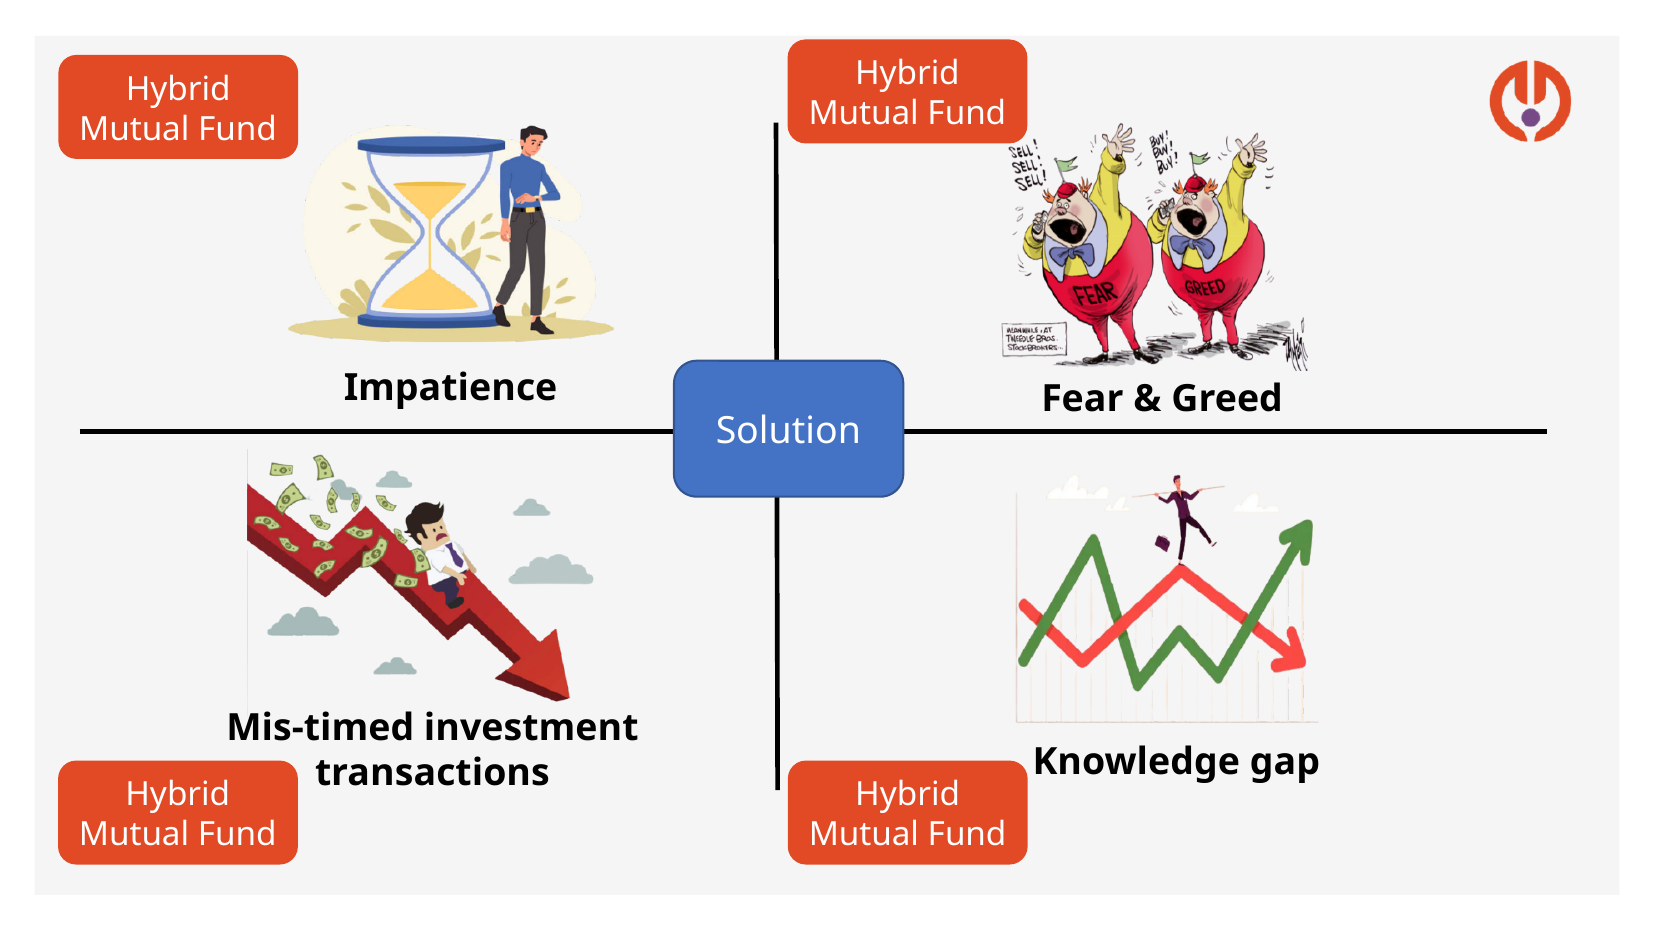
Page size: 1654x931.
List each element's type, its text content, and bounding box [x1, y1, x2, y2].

text_box Solution [672, 432, 776, 498]
text_box Hybrid Mutual Fund [787, 39, 1028, 144]
text_box Fear & Greed [994, 365, 1331, 429]
picture [991, 122, 1318, 371]
text_box Impatience [321, 370, 581, 413]
text_box Hybrid Mutual Fund [58, 54, 299, 159]
text_box Solution [778, 432, 905, 498]
text_box Solution [672, 359, 776, 431]
picture [1489, 60, 1576, 142]
picture [261, 86, 640, 370]
text_box Knowledge gap [1017, 731, 1336, 790]
text_box Mis-timed investment transactions [177, 695, 688, 800]
text_box Hybrid Mutual Fund [787, 760, 1028, 865]
picture [247, 449, 610, 720]
picture [991, 464, 1351, 731]
text_box Solution [778, 359, 905, 431]
text_box Hybrid Mutual Fund [58, 760, 298, 865]
